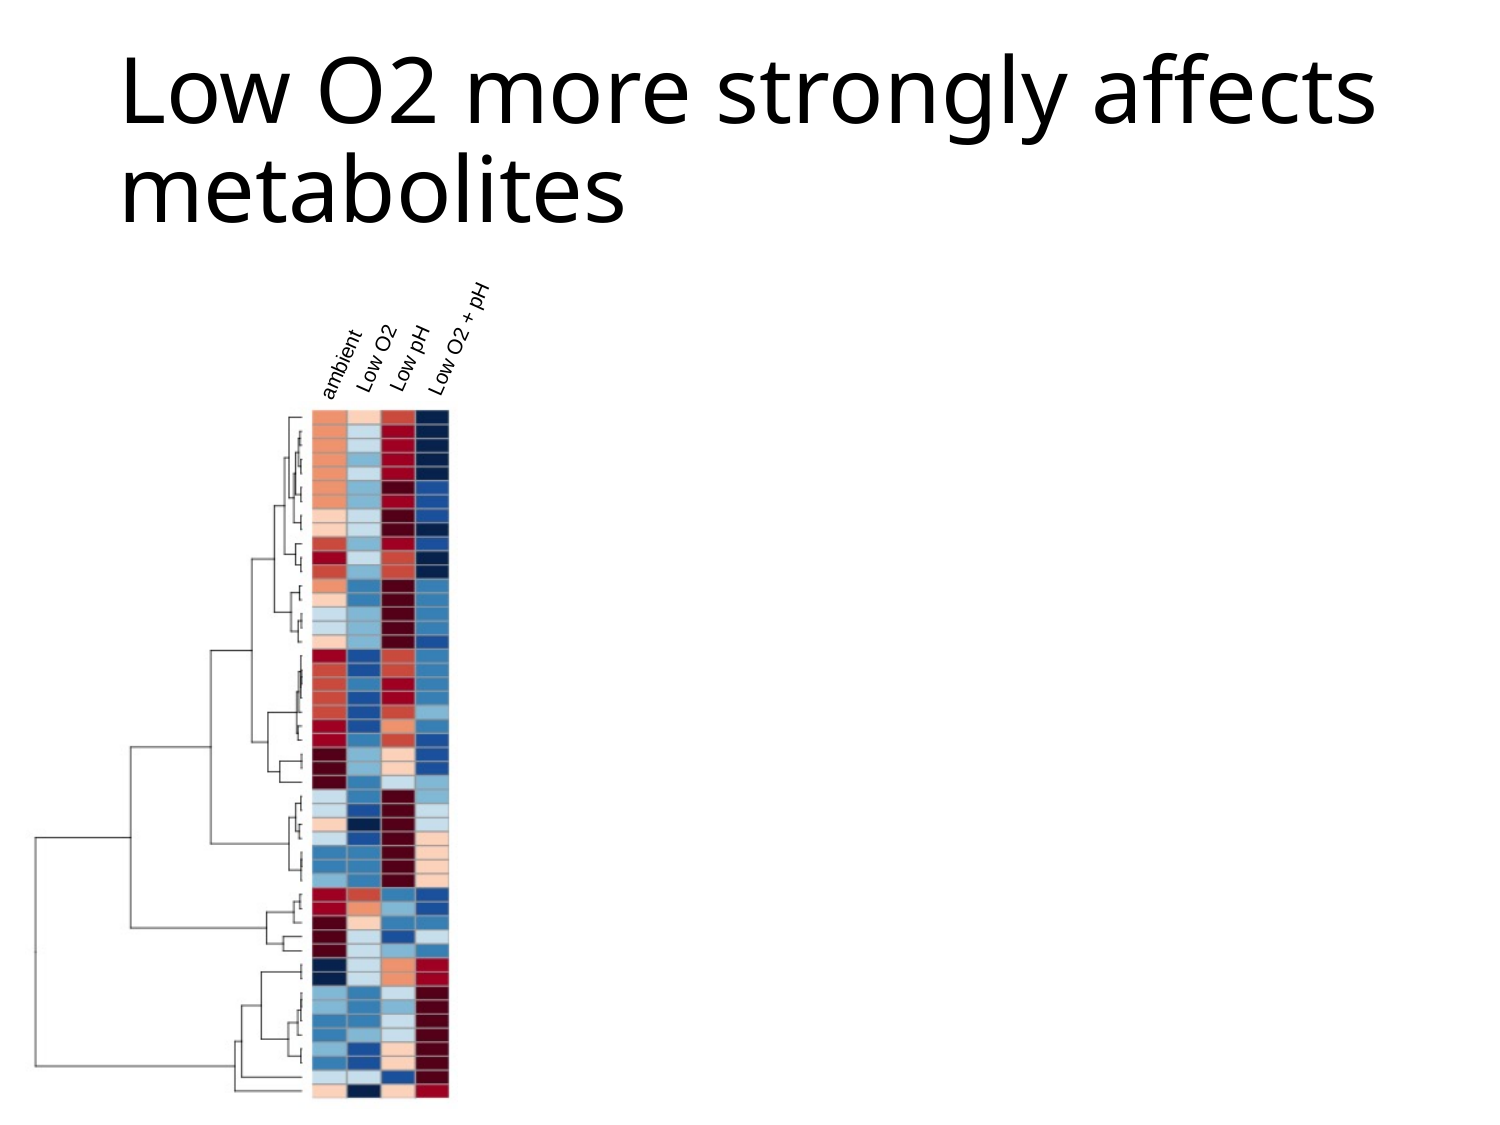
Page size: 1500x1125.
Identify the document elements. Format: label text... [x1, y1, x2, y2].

picture [25, 401, 458, 1109]
text_box ambient [301, 308, 379, 401]
title Low O2 more strongly affects metabolites [103, 34, 1445, 253]
text_box Low O2 + pH [412, 261, 507, 401]
text_box Low pH [370, 304, 448, 401]
text_box Low O2 [346, 304, 405, 401]
